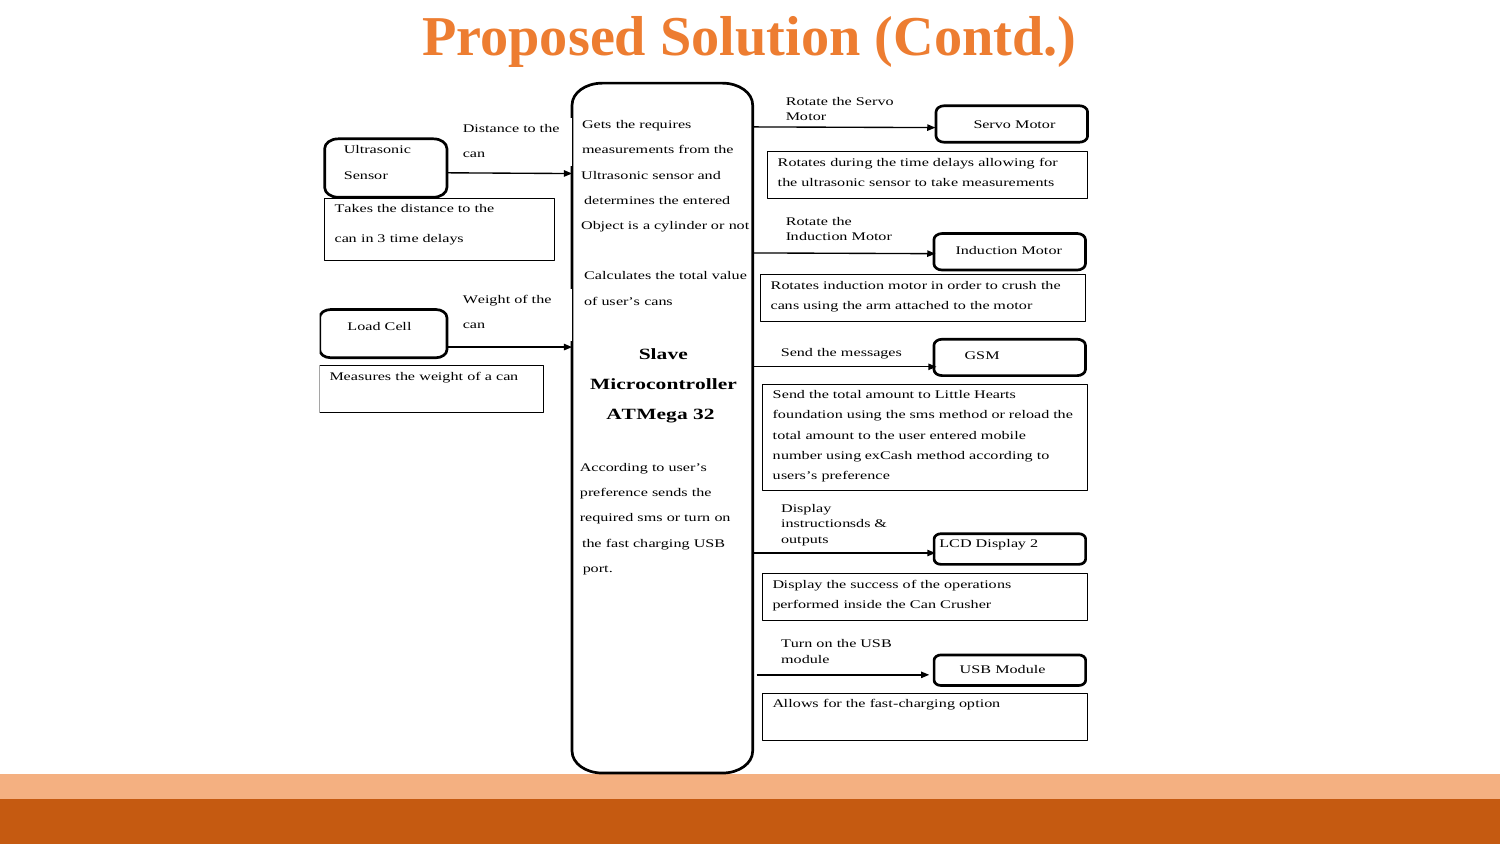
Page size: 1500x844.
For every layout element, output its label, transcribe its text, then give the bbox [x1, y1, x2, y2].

picture [319, 66, 1091, 777]
title Proposed Solution (Contd.) [243, 0, 1256, 75]
